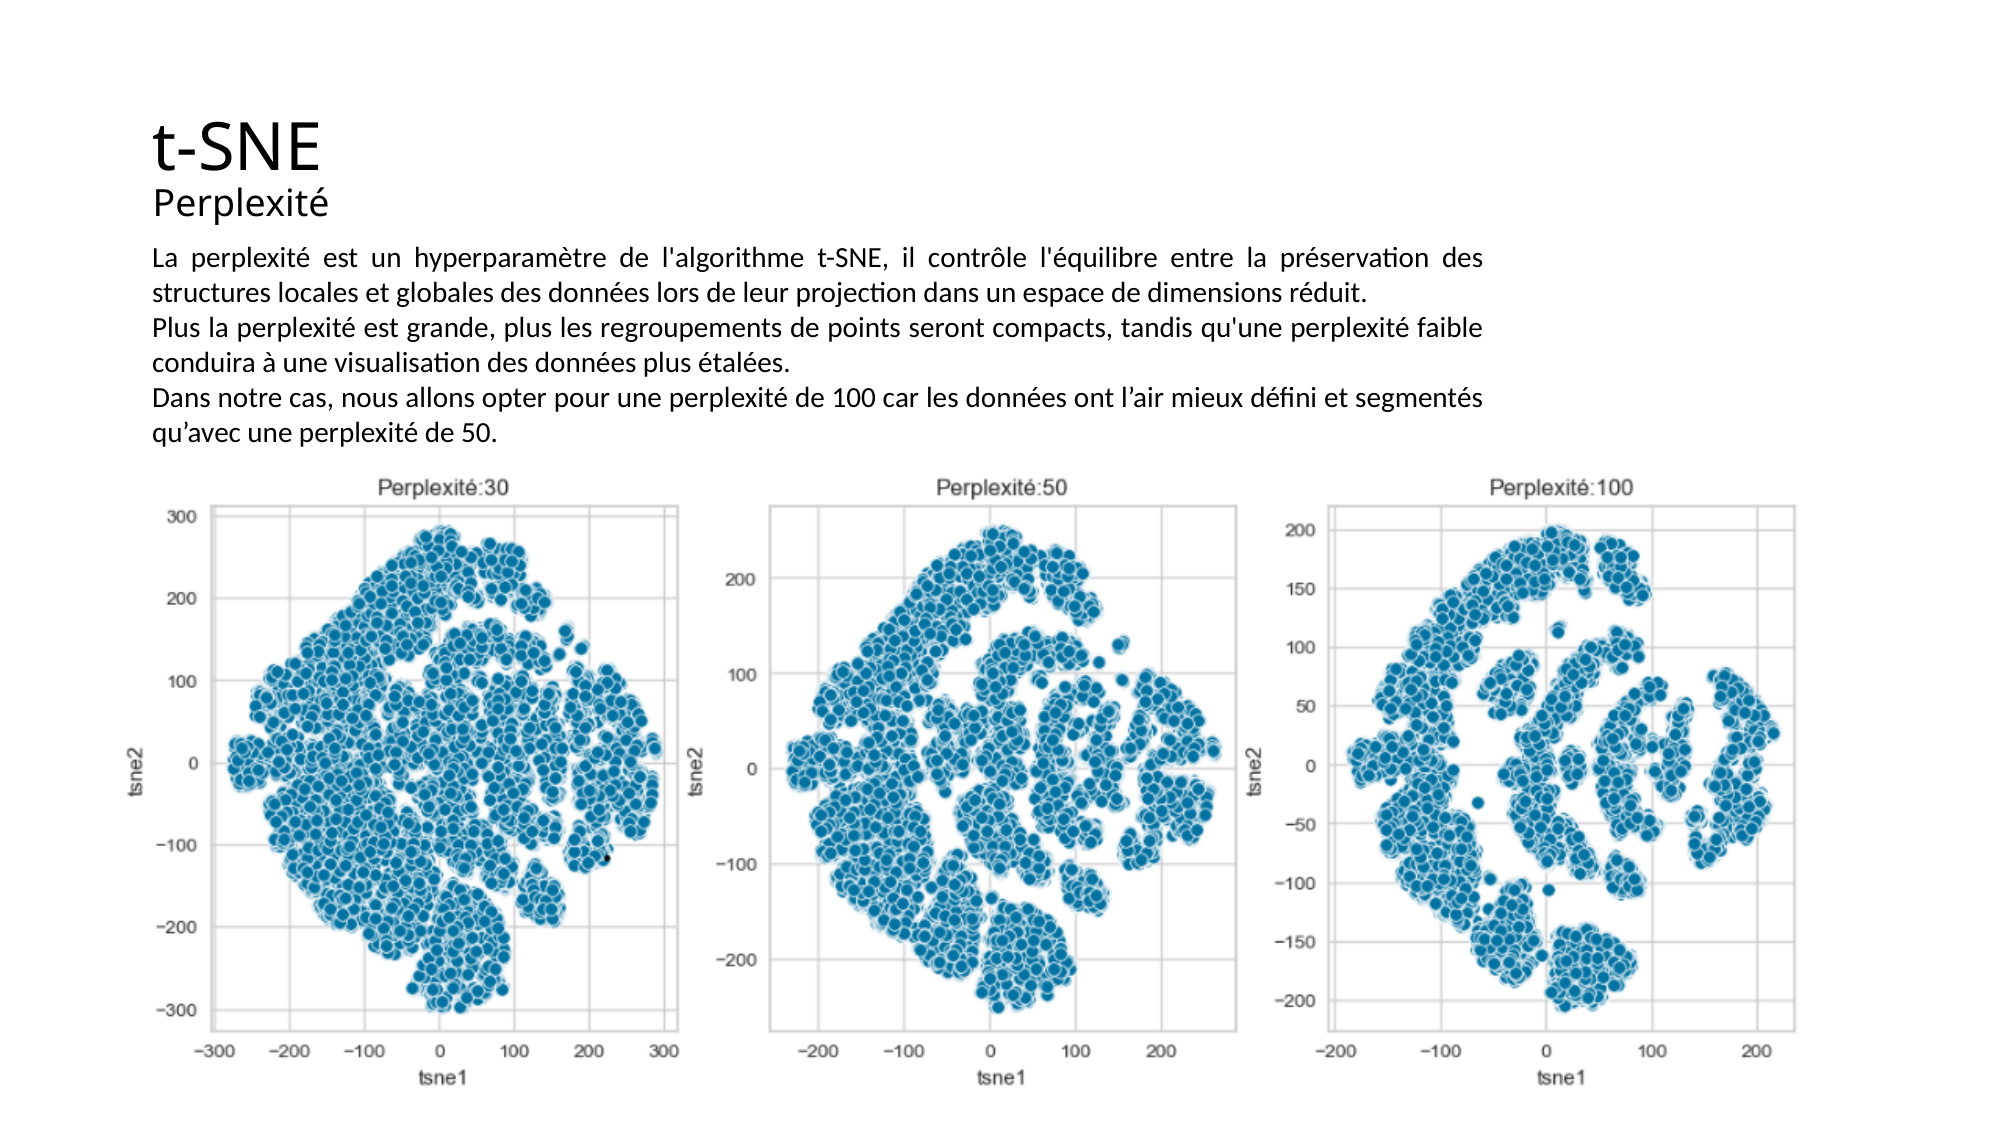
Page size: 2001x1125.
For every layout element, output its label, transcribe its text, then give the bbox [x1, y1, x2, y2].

picture [90, 475, 1818, 1109]
title t-SNE Perplexité [137, 59, 1863, 278]
text_box La perplexité est un hyperparamètre de l'algorithme t-SNE, il contrôle l'équilibre entre la préservation des structures locales et globales des données lors de leur projection dans un espace de dimensions réduit. Plus la perplexité est grande, plus les regroupements de points seront compacts, tandis qu'une perplexité faible conduira à une visualisation des données plus étalées. Dans notre cas, nous allons opter pour une perplexité de 100 car les données ont l’air mieux défini et segmentés qu’avec une perplexité de 50. [137, 230, 1499, 456]
